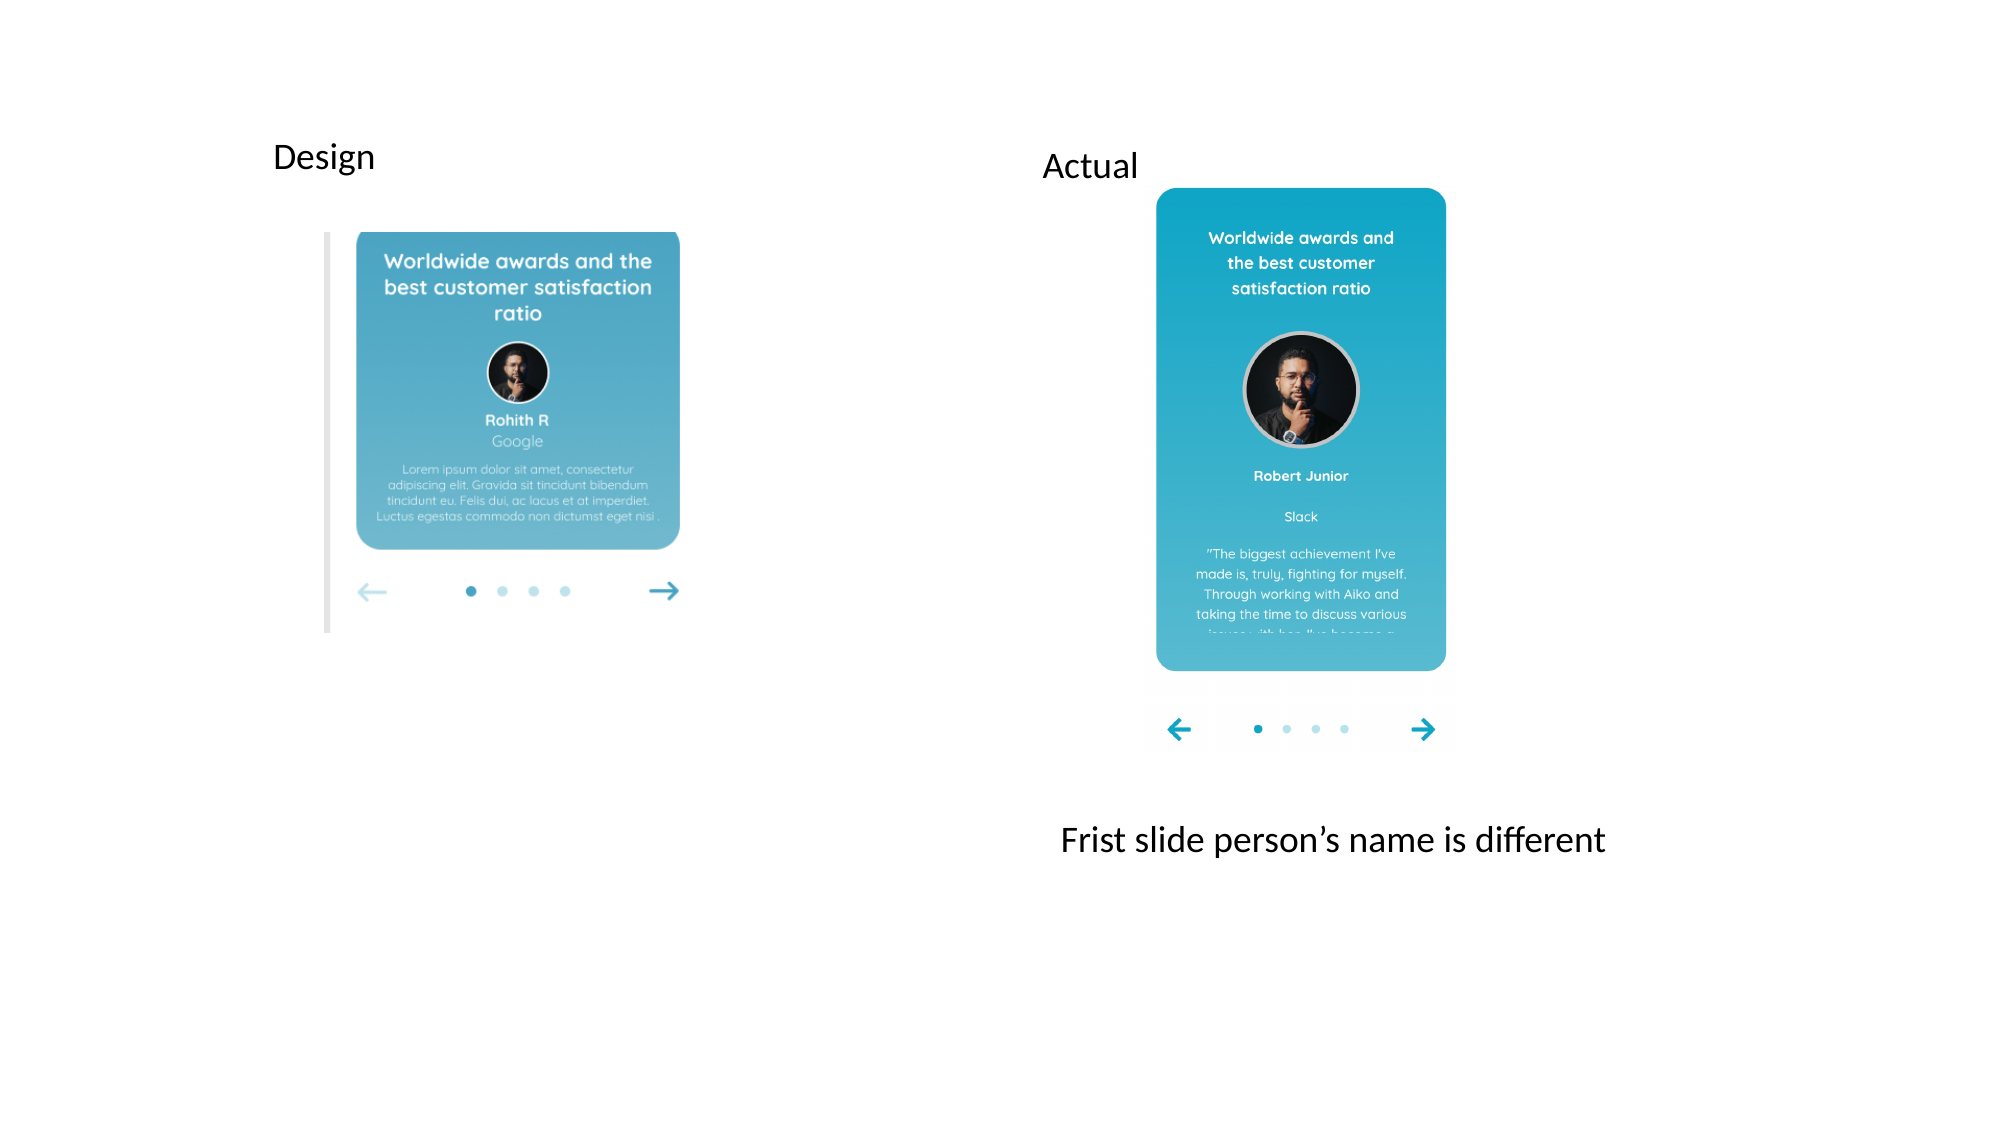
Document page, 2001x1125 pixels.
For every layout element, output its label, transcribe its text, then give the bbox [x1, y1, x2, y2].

text_box Design [258, 124, 391, 185]
text_box Frist slide person’s name is different [1045, 807, 1877, 867]
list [1140, 185, 1462, 756]
text_box Actual [1027, 133, 2000, 194]
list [324, 232, 706, 633]
